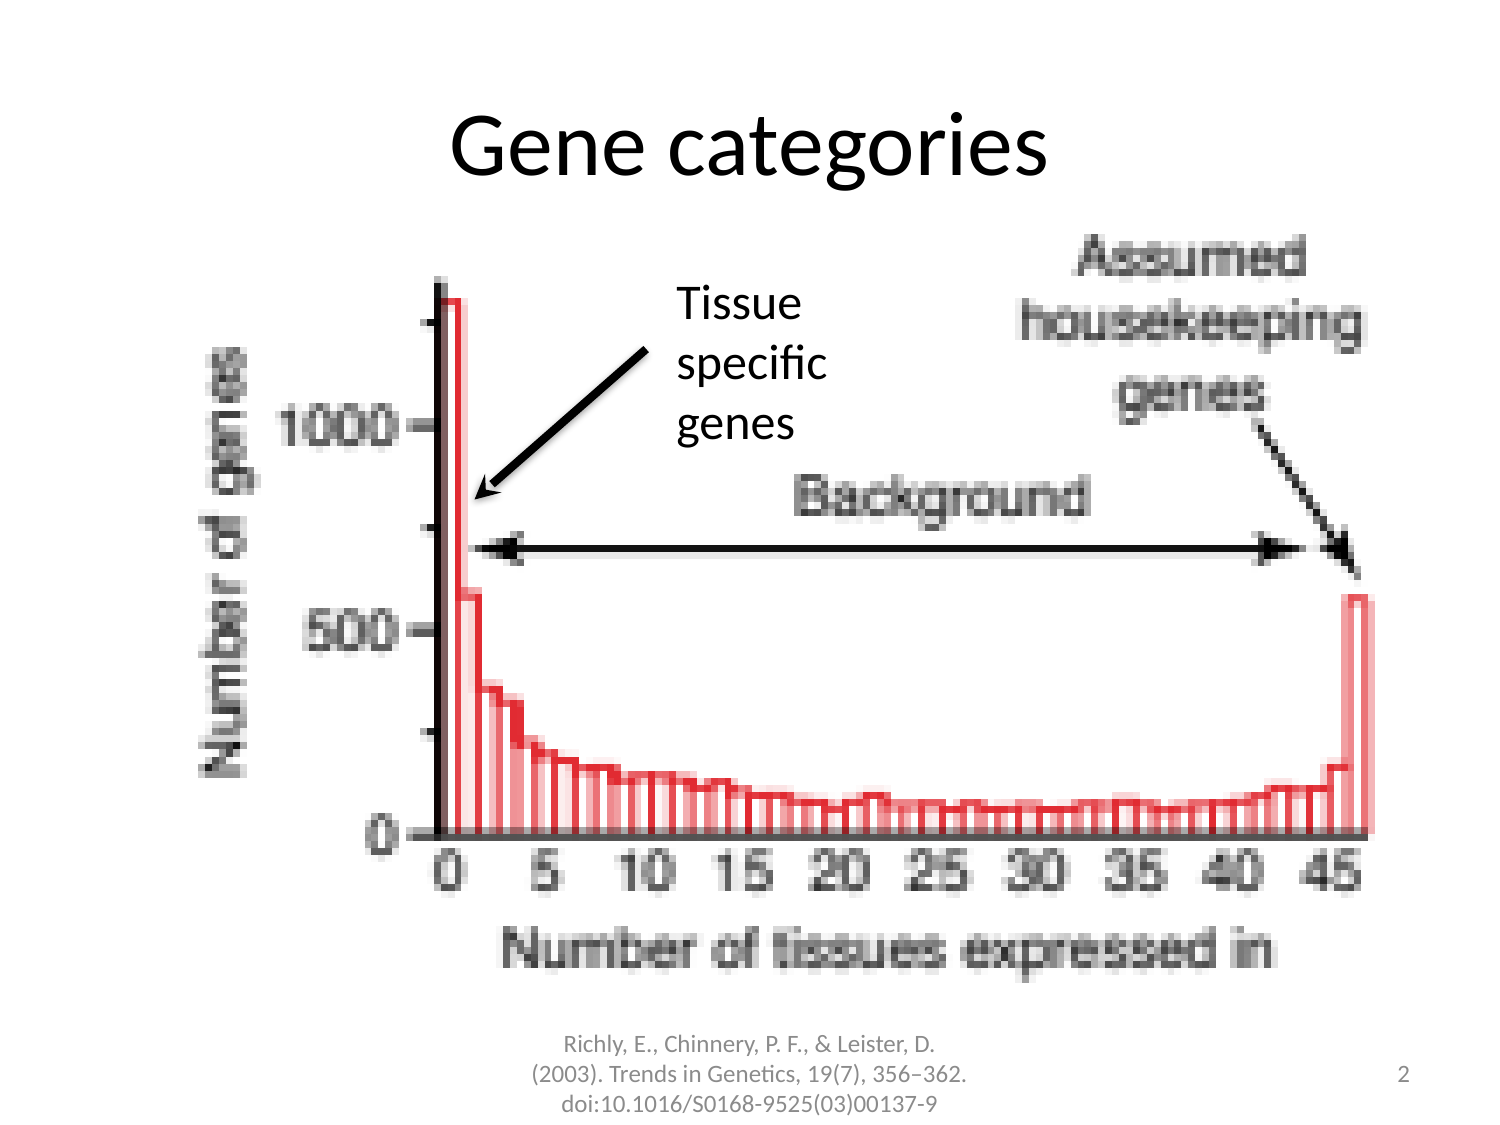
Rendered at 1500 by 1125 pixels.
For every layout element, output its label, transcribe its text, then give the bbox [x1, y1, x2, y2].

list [127, 232, 1399, 1065]
footer Richly, E., Chinnery, P. F., & Leister, D. (2003). Trends in Genetics, 19(7), 356–362. doi:10.1016/S0168-9525(03)00137-9 [512, 1074, 988, 1103]
slide_number 2 [1074, 1042, 1425, 1103]
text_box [474, 348, 647, 500]
title Gene categories [75, 45, 1425, 233]
